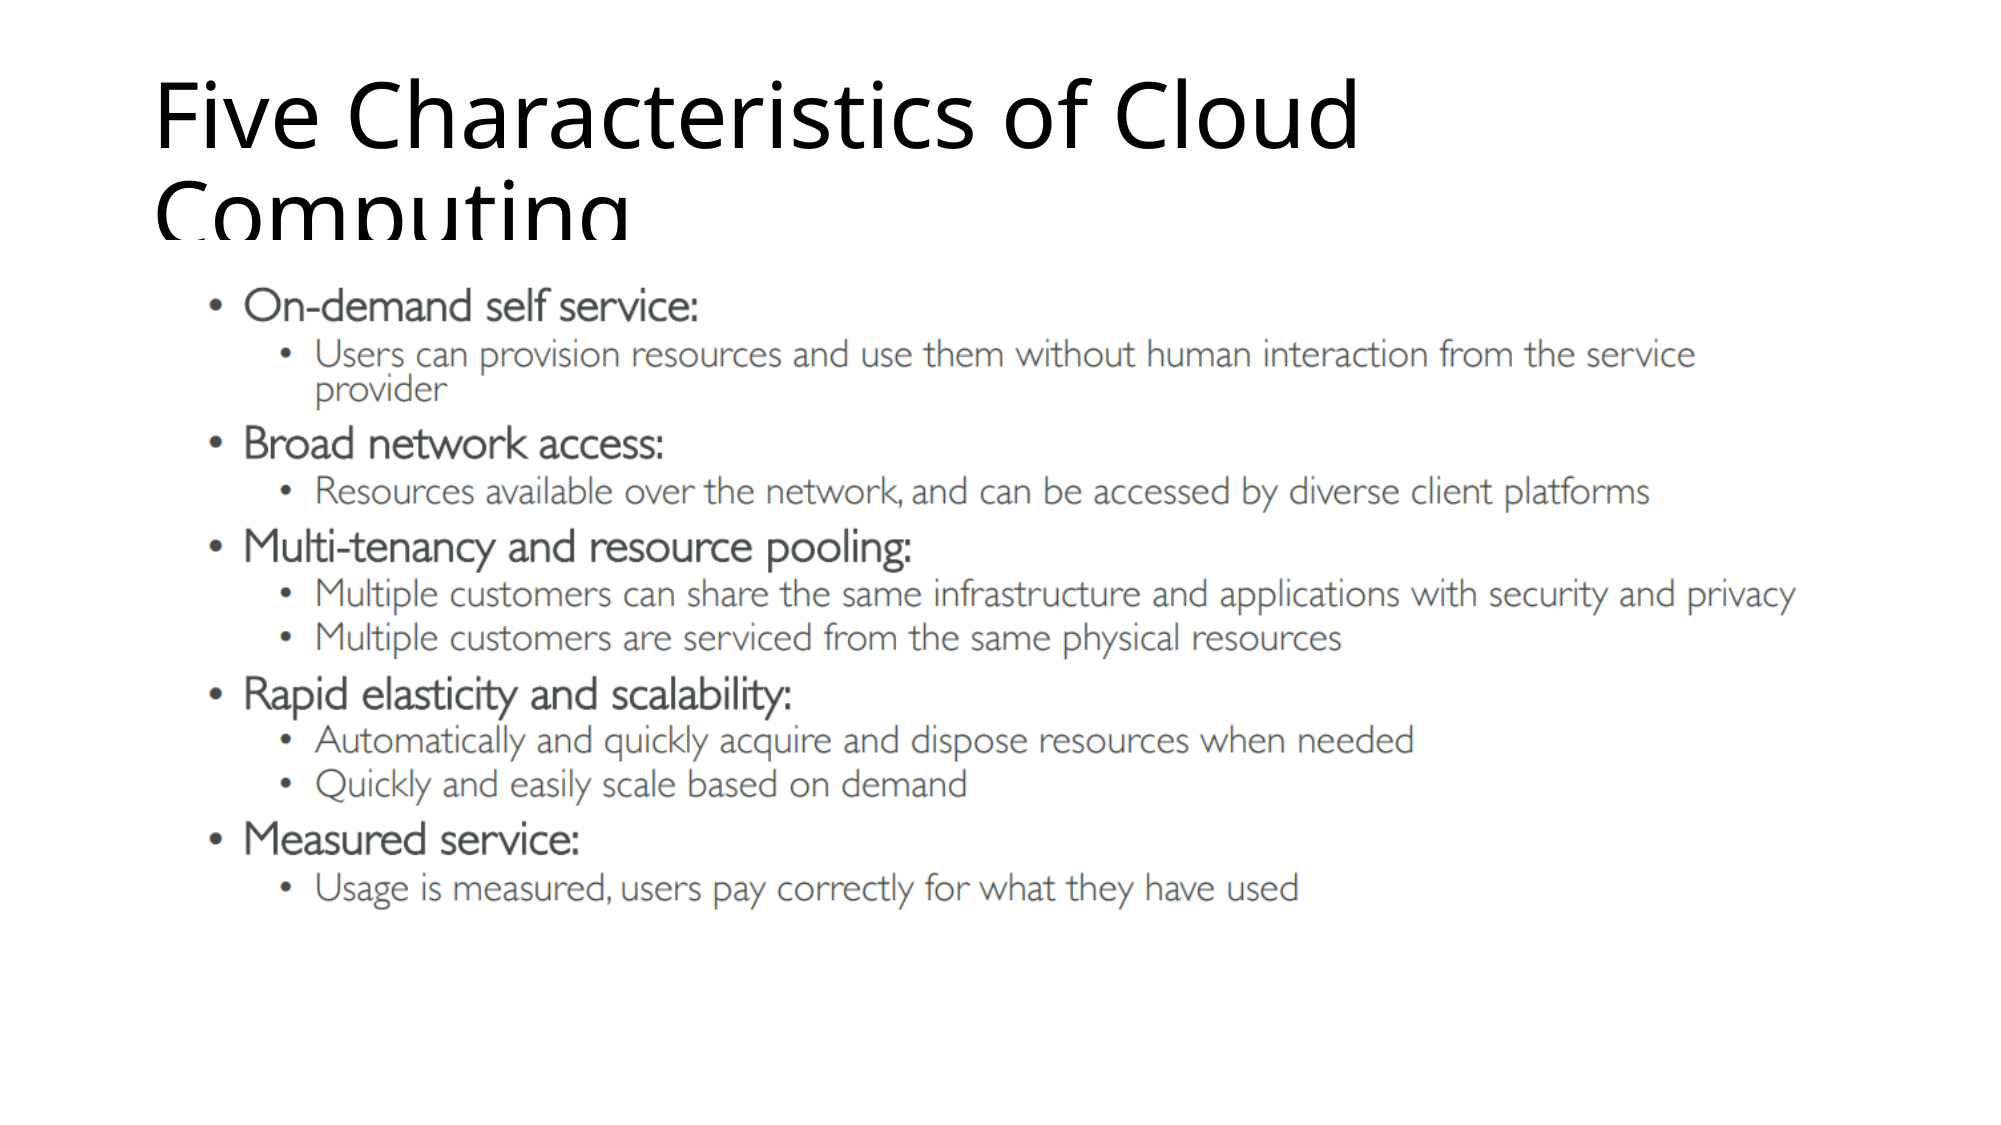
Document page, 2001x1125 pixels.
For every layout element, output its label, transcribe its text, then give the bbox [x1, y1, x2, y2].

title Five Characteristics of Cloud Computing [137, 59, 1863, 278]
picture [142, 240, 1863, 955]
